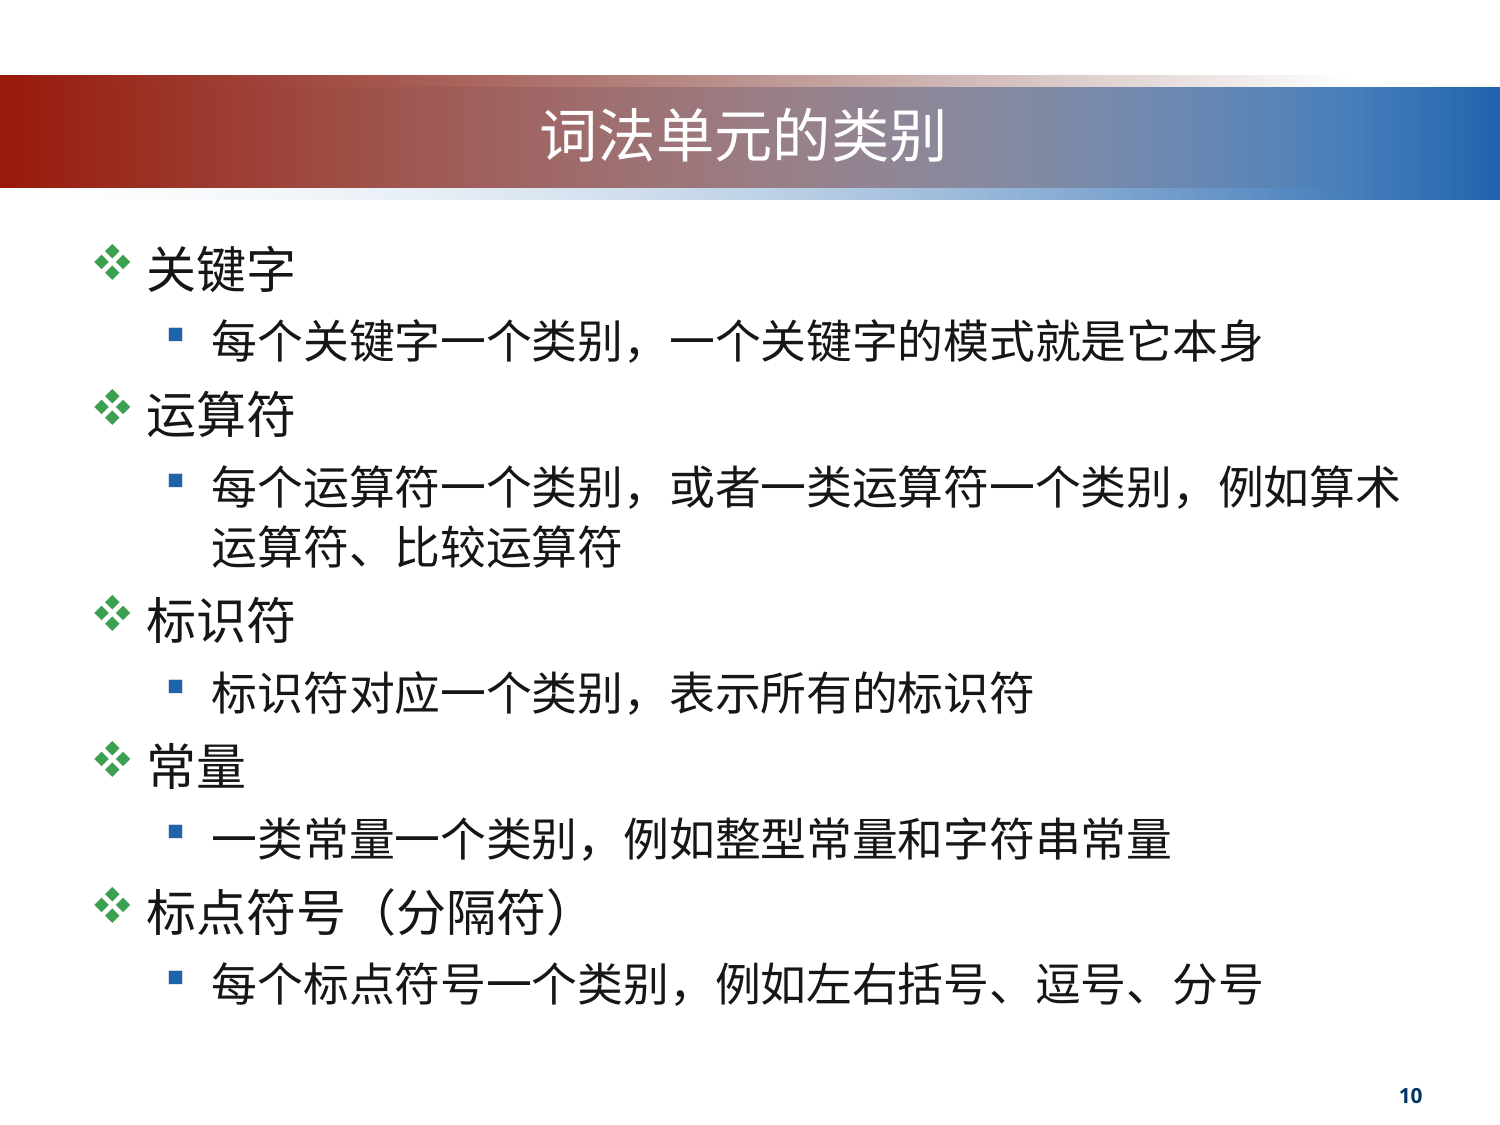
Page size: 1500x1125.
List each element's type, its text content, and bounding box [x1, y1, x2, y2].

title 词法单元的类别 [137, 87, 1351, 181]
list 关键字 每个关键字一个类别，一个关键字的模式就是它本身 运算符 每个运算符一个类别，或者一类运算符一个类别，例如算术运算符、比较运算符 标识符 标识符对应一个类别，表示所有的标识符 常量 一类常量一个类别，例如整型常量和字符串常量 标点符号（分隔符） 每个标点符号一个类别，例如左右括号、逗号、分号 [74, 224, 1426, 1061]
slide_number 10 [1087, 1074, 1438, 1117]
